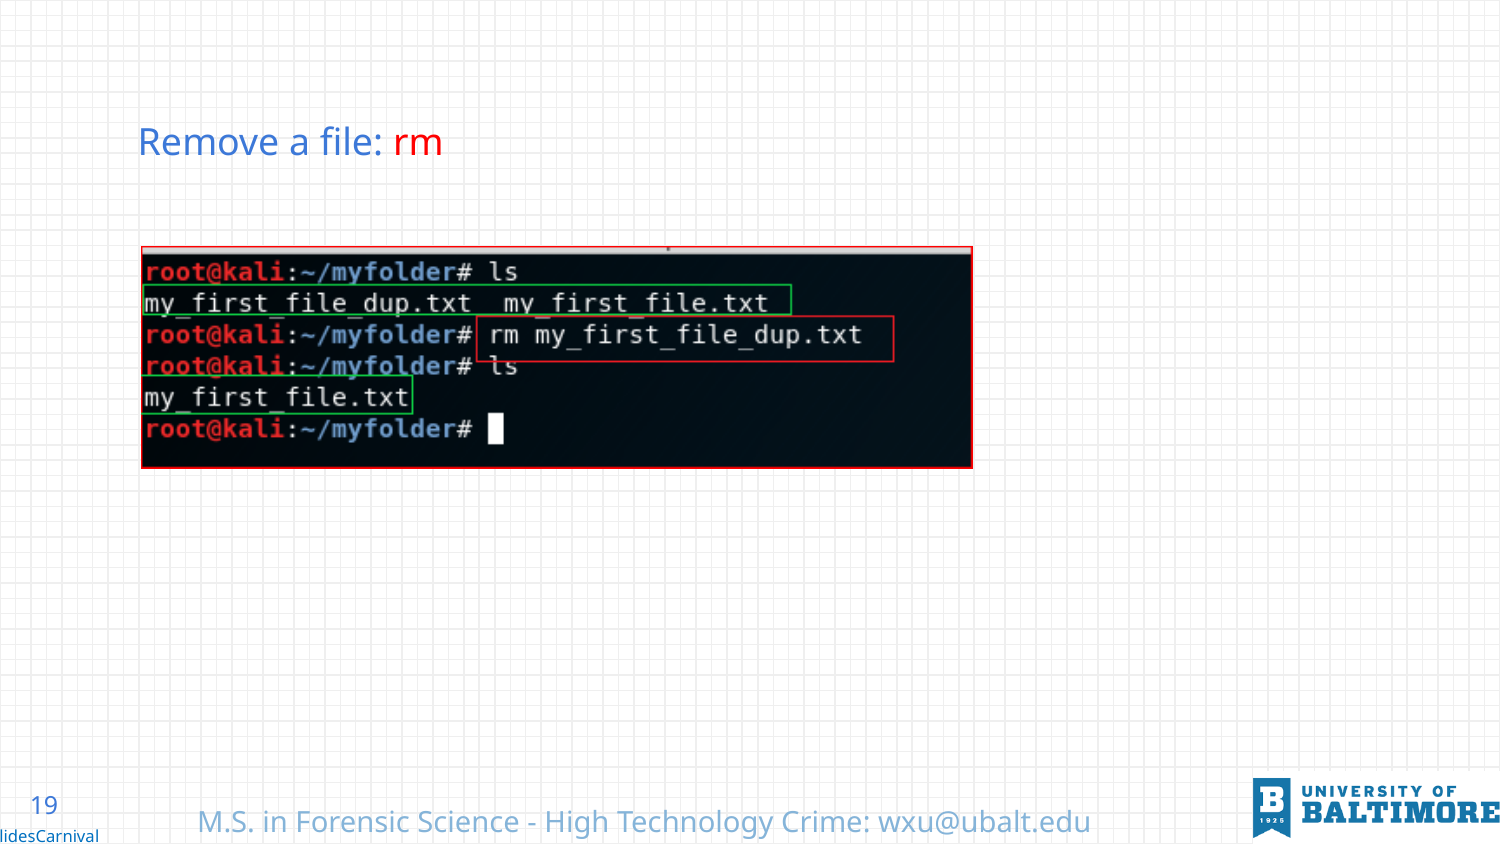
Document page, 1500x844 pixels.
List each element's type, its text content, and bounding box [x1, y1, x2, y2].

title Remove a file: rm [122, 36, 1237, 178]
picture [141, 245, 973, 469]
picture [1253, 771, 1500, 844]
slide_number 19 [14, 774, 105, 840]
